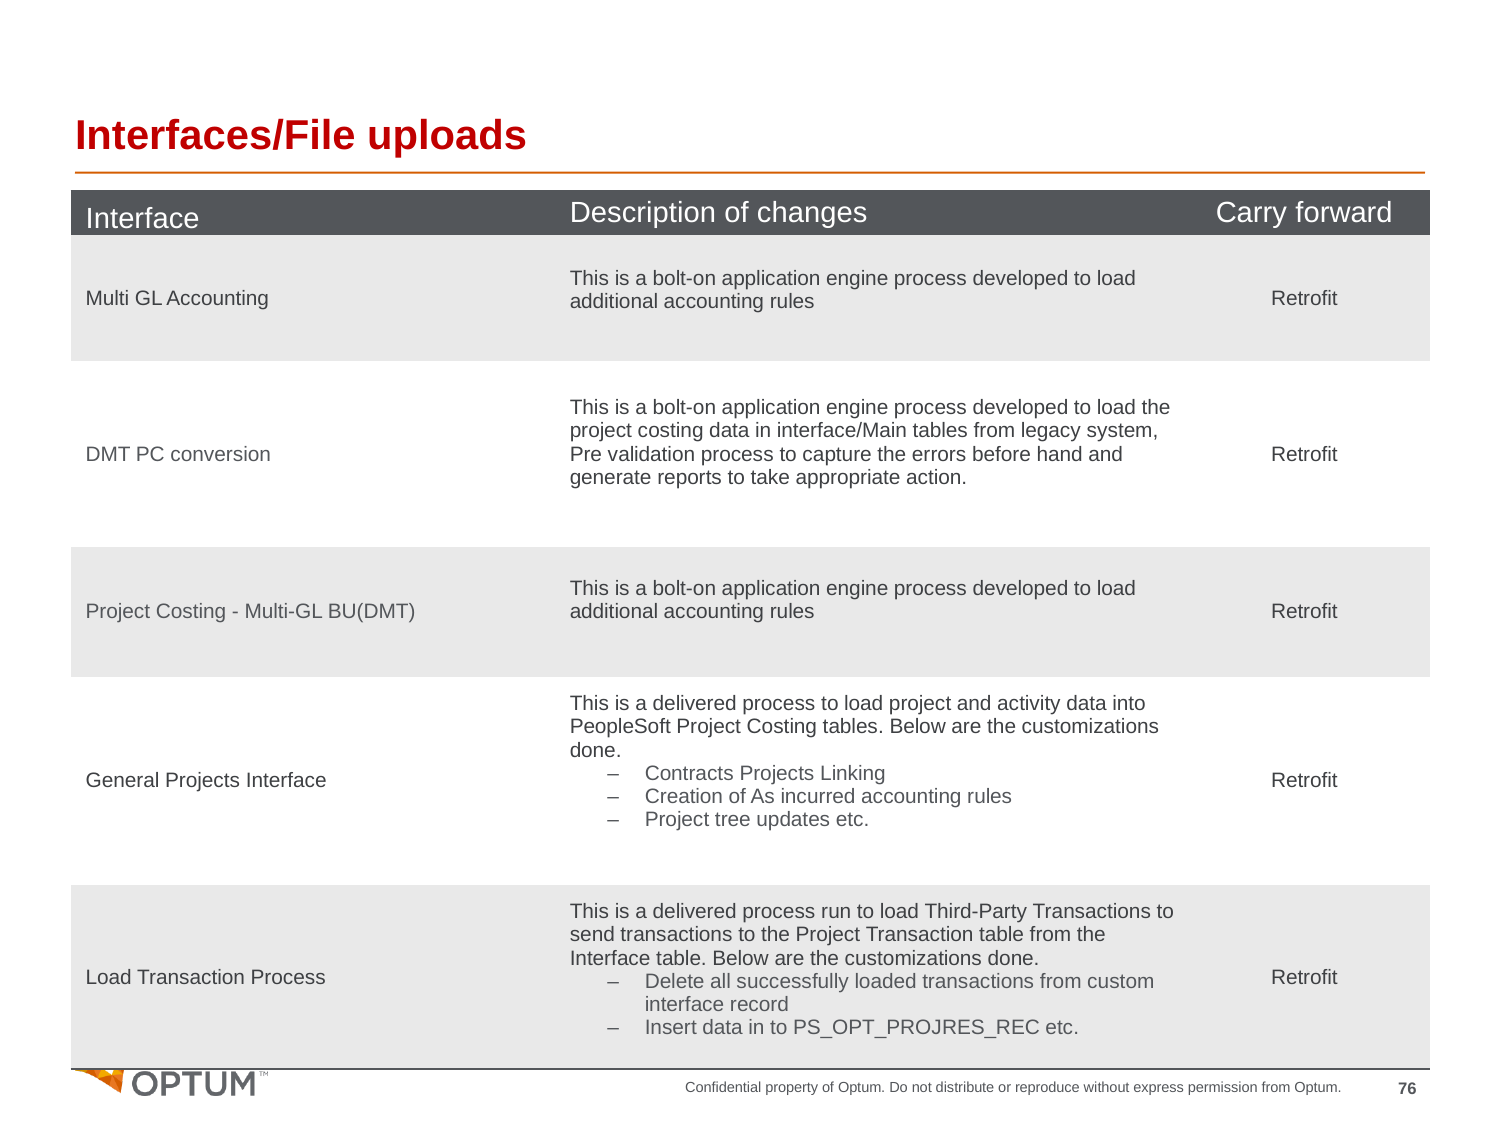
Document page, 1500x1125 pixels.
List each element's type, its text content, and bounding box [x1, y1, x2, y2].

table_cell Multi GL Accounting [71, 235, 555, 361]
picture [75, 1070, 268, 1096]
table_cell This is a bolt-on application engine process developed to load the project costing data in interface/Main tables from legacy system, Pre validation process to capture the errors before hand and generate reports to take appropriate action. [555, 361, 1179, 547]
table_cell This is a delivered process run to load Third-Party Transactions to send transactions to the Project Transaction table from the Interface table. Below are the customizations done. Delete all successfully loaded transactions from custom interface record Insert data in to PS_OPT_PROJRES_REC etc. [555, 885, 1179, 1068]
table_cell DMT PC conversion [71, 361, 555, 547]
title Interfaces/File uploads [75, 31, 1425, 158]
table_cell Retrofit [1179, 885, 1430, 1068]
table_header Carry forward [1179, 192, 1430, 235]
table_cell Retrofit [1179, 235, 1430, 361]
table_header Interface [71, 192, 555, 235]
table_cell Project Costing - Multi-GL BU(DMT) [71, 547, 555, 677]
table_cell Retrofit [1179, 361, 1430, 547]
table_cell This is a bolt-on application engine process developed to load additional accounting rules [555, 235, 1179, 361]
table_cell Retrofit [1179, 547, 1430, 677]
table_cell Retrofit [1179, 677, 1430, 885]
table_cell This is a bolt-on application engine process developed to load additional accounting rules [555, 547, 1179, 677]
table_header Description of changes [555, 192, 1179, 235]
table_cell Load Transaction Process [71, 885, 555, 1068]
table_cell General Projects Interface [71, 677, 555, 885]
table_cell This is a delivered process to load project and activity data into PeopleSoft Project Costing tables. Below are the customizations done. Contracts Projects Linking Creation of As incurred accounting rules Project tree updates etc. [555, 677, 1179, 885]
